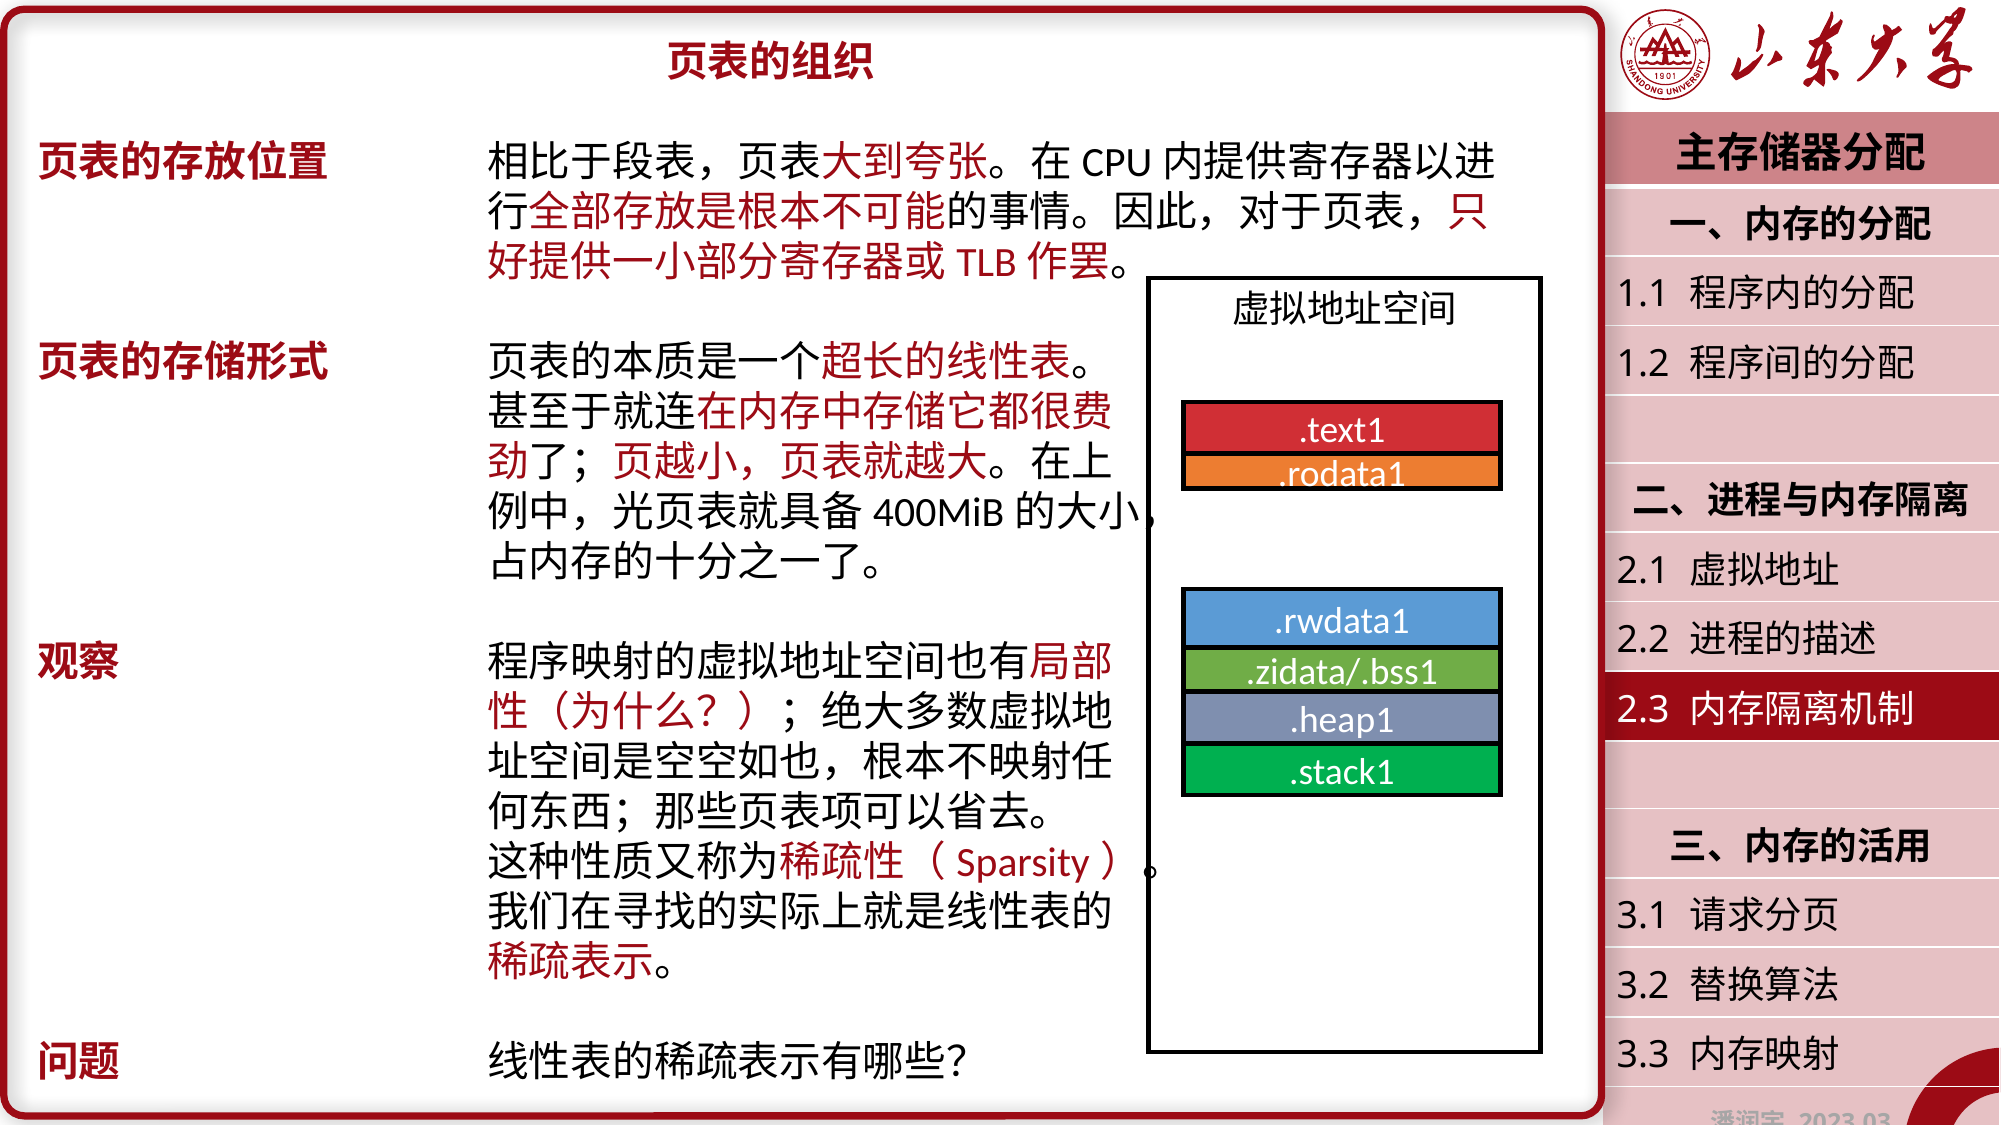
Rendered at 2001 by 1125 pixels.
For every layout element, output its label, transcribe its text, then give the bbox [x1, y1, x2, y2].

table_cell 命中 [1608, 1018, 1613, 1086]
table_cell 二、进程与内存隔离 [1618, 464, 1999, 531]
table_header 1 [1608, 533, 1613, 601]
text_box 虚拟地址空间 [1148, 277, 1542, 1053]
table_header 3 [1608, 879, 1613, 946]
table_header 1 [1608, 742, 1613, 808]
text_box 页表的组织 页表的存放位置 相比于段表，页表大到夸张。在CPU内提供寄存器以进 行全部存放是根本不可能的事情。因此，对于页表，只 好提供一小部分寄存器或TLB作罢。 页表的存储形式 页表的本质是一个超长的线性表。 甚至于就连在内存中存储它都很费 劲了；页越小，页表就越大。在上 例中，光页表就具备400MiB的大小， 占内存的十分之一了。 观察 程序映射的虚拟地址空间也有局部 性（为什么？）；绝大多数虚拟地 址空间是空空如也，根本不映射任 何东西；那些页表项可以省去。 这种性质又称为稀疏性（Sparsity）。 我们在寻找的实际上就是线性表的 稀疏表示。 问题 线性表的稀疏表示有哪些？ [22, 27, 1519, 1093]
table_header 1 [1608, 257, 1613, 325]
table_header 4 [1608, 948, 1613, 1016]
table_cell 2.1 虚拟地址 [1618, 533, 1999, 601]
table_cell 2.3 内存隔离机制 [1618, 672, 1999, 740]
table_cell 2.2 进程的描述 [1618, 602, 1999, 670]
table_cell 1.1 程序内的分配 [1618, 257, 1999, 325]
table_header 0 [1608, 672, 1613, 740]
table_header 次序 [1608, 112, 1613, 184]
table_header 4 [1608, 602, 1613, 670]
table_cell 1.2 程序间的分配 [1618, 326, 1999, 394]
table_cell [1618, 742, 1999, 808]
table_cell 3.1 请求分页 [1618, 879, 1999, 946]
text_box [2, 8, 1603, 1117]
table_cell 潘润宇 2023.03 [1605, 1087, 1999, 1125]
table_cell 3.3 内存映射 [1618, 1018, 1999, 1086]
table_header 0 [1608, 464, 1613, 531]
table_cell 否 [1603, 1087, 1613, 1118]
table_header 0 [1608, 189, 1613, 255]
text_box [1620, 5, 1977, 100]
table_header 2 [1608, 809, 1613, 877]
table_cell 3.2 替换算法 [1618, 948, 1999, 1016]
table_cell [1618, 396, 1999, 462]
table_cell 一、内存的分配 [1618, 189, 1999, 255]
table_cell 三、内存的活用 [1618, 809, 1999, 877]
table_header 2 [1608, 326, 1613, 394]
table_header 3 [1608, 396, 1613, 462]
table_header 主存储器分配 [1618, 112, 1999, 184]
